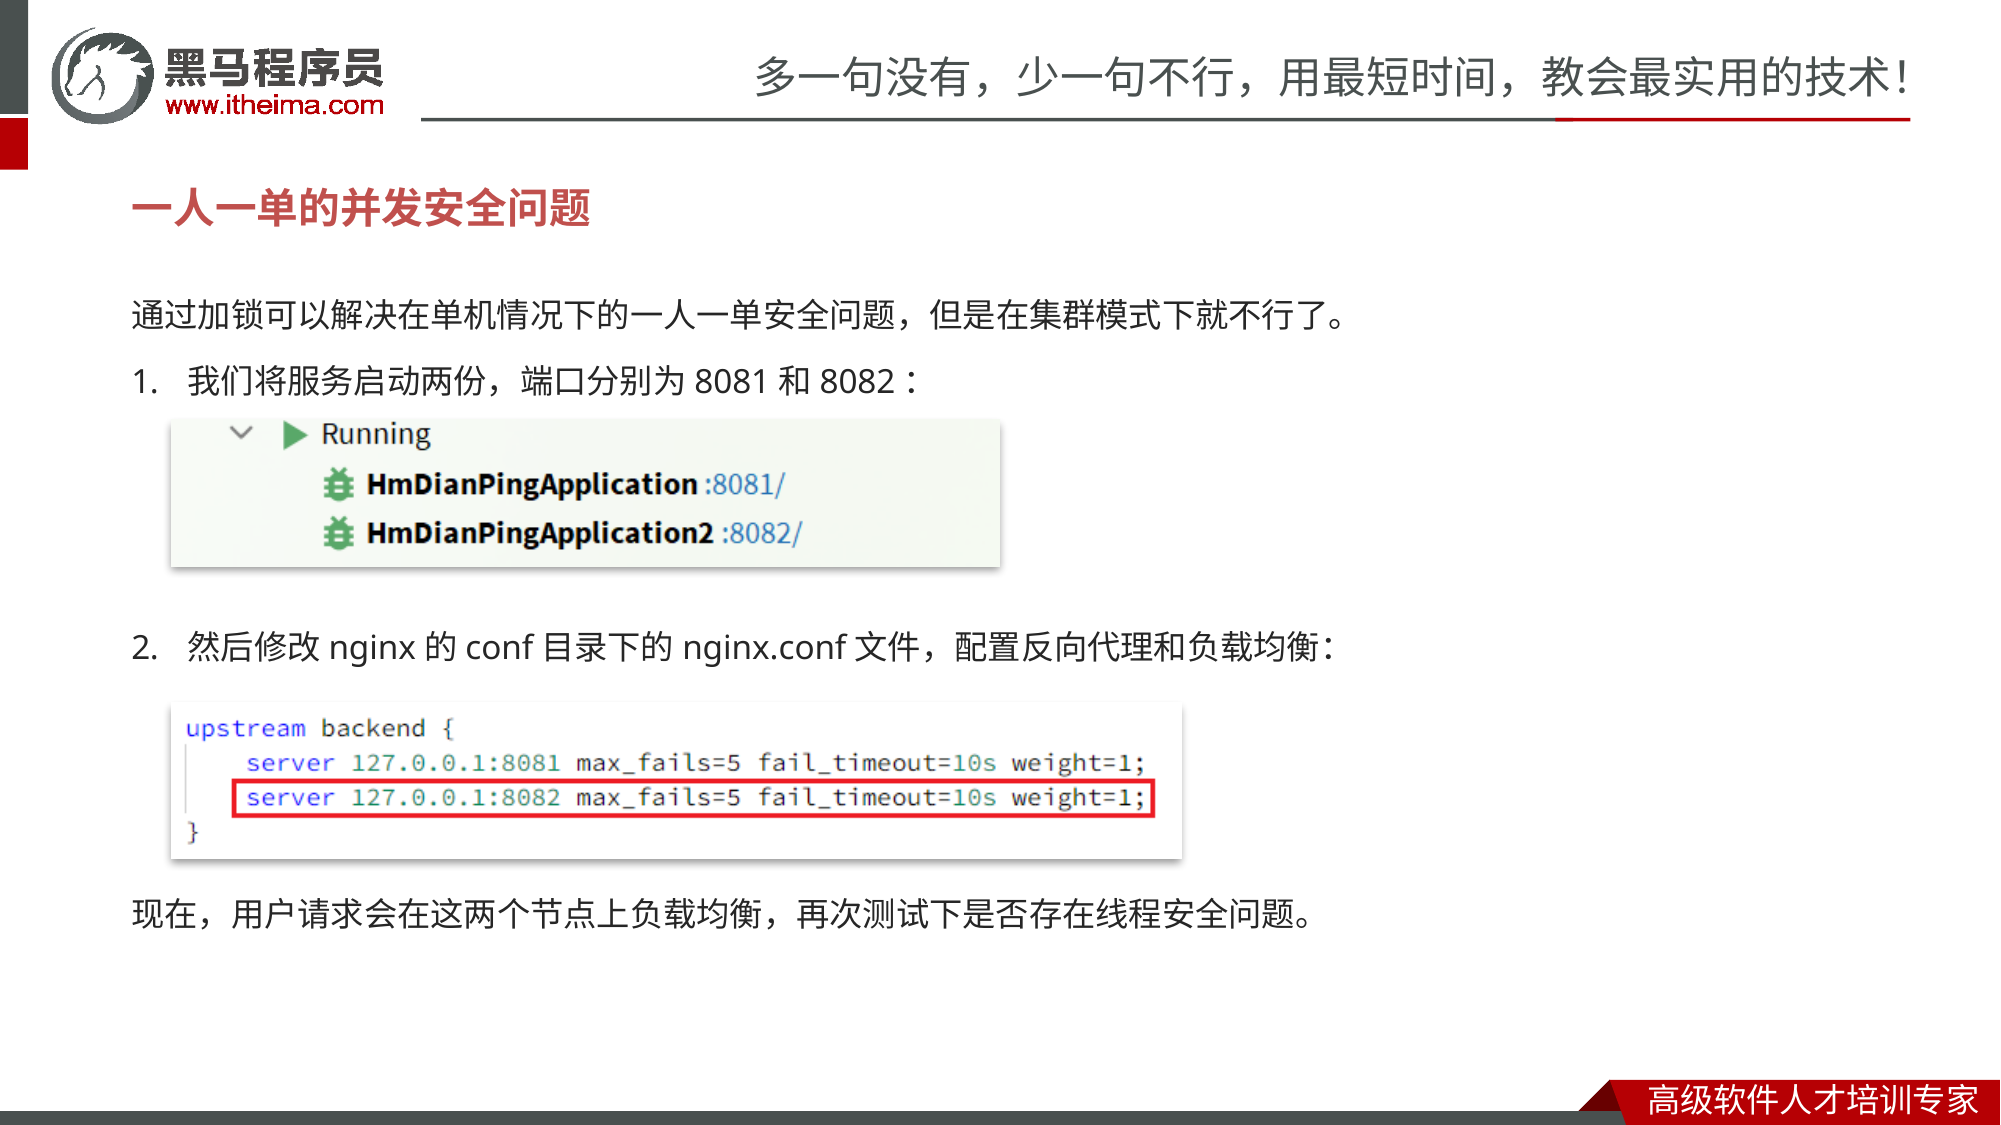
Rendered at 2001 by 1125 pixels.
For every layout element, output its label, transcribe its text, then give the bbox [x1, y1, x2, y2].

list 通过加锁可以解决在单机情况下的一人一单安全问题，但是在集群模式下就不行了。 我们将服务启动两份，端口分别为8081和8082： 然后修改nginx的conf目录下的nginx.conf文件，配置反向代理和负载均衡： 现在，用户请求会在这两个节点上负载均衡，再次测试下是否存在线程安全问题。 [116, 266, 1872, 991]
picture [171, 419, 1001, 567]
text_box 一人一单的并发安全问题 [116, 174, 1872, 239]
picture [171, 702, 1182, 859]
picture [50, 26, 384, 125]
